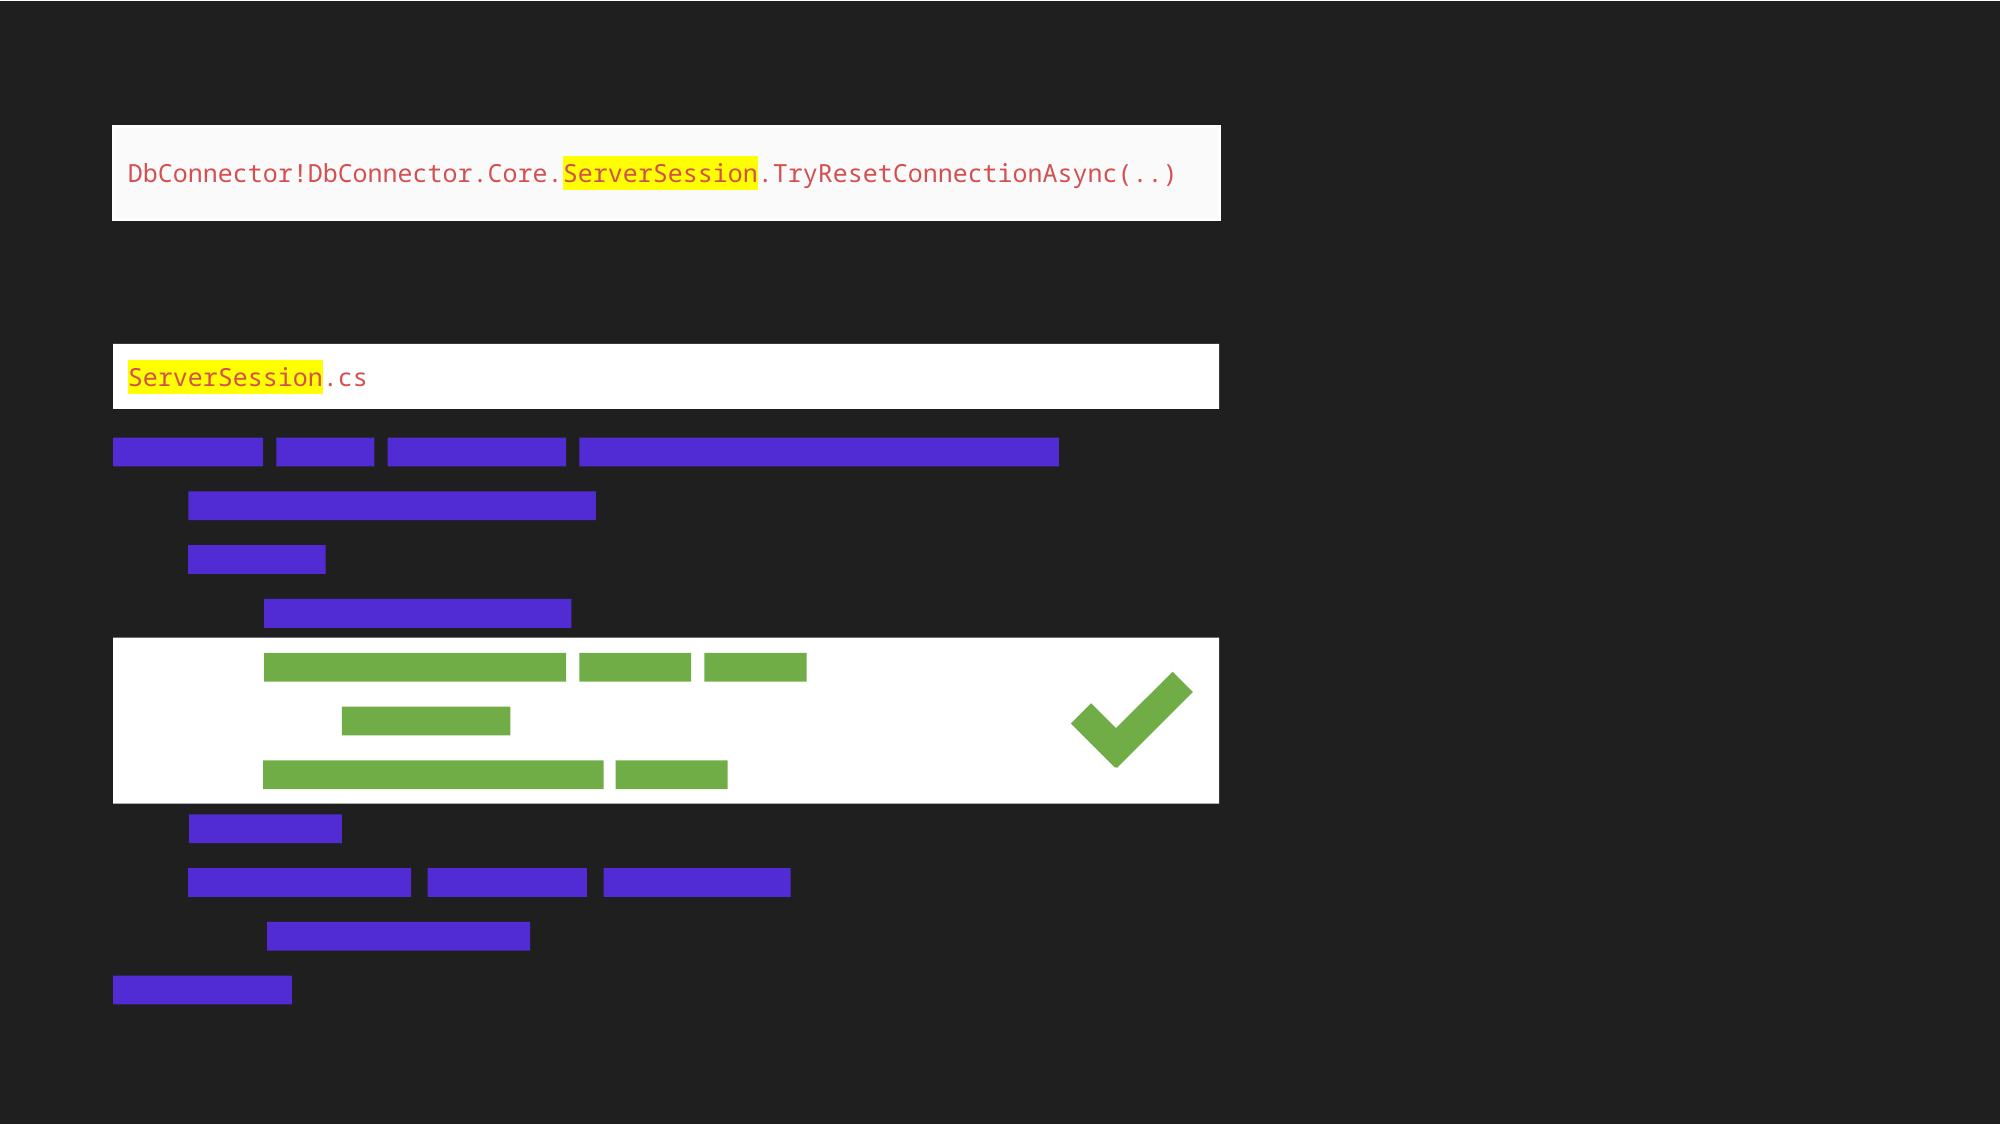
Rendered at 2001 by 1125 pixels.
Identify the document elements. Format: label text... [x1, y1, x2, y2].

text_box ServerSession.cs [112, 343, 1220, 410]
text_box [615, 759, 729, 790]
text_box [578, 437, 1060, 467]
text_box [266, 921, 531, 952]
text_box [1088, 704, 1199, 767]
text_box [341, 706, 512, 736]
text_box [275, 437, 375, 467]
text_box [703, 652, 808, 683]
text_box [387, 437, 567, 467]
text_box [603, 867, 792, 898]
text_box [187, 544, 327, 575]
text_box [112, 637, 1220, 805]
text_box [262, 759, 605, 790]
text_box [187, 867, 412, 898]
text_box [263, 598, 572, 629]
text_box [112, 437, 264, 467]
text_box [427, 867, 588, 898]
text_box DbConnector!DbConnector.Core.ServerSession.TryResetConnectionAsync(..) [112, 125, 1220, 221]
text_box [578, 652, 692, 683]
text_box [188, 813, 343, 844]
picture [0, 1, 2000, 1124]
text_box [263, 652, 567, 683]
text_box [187, 490, 597, 521]
text_box [112, 975, 293, 1005]
